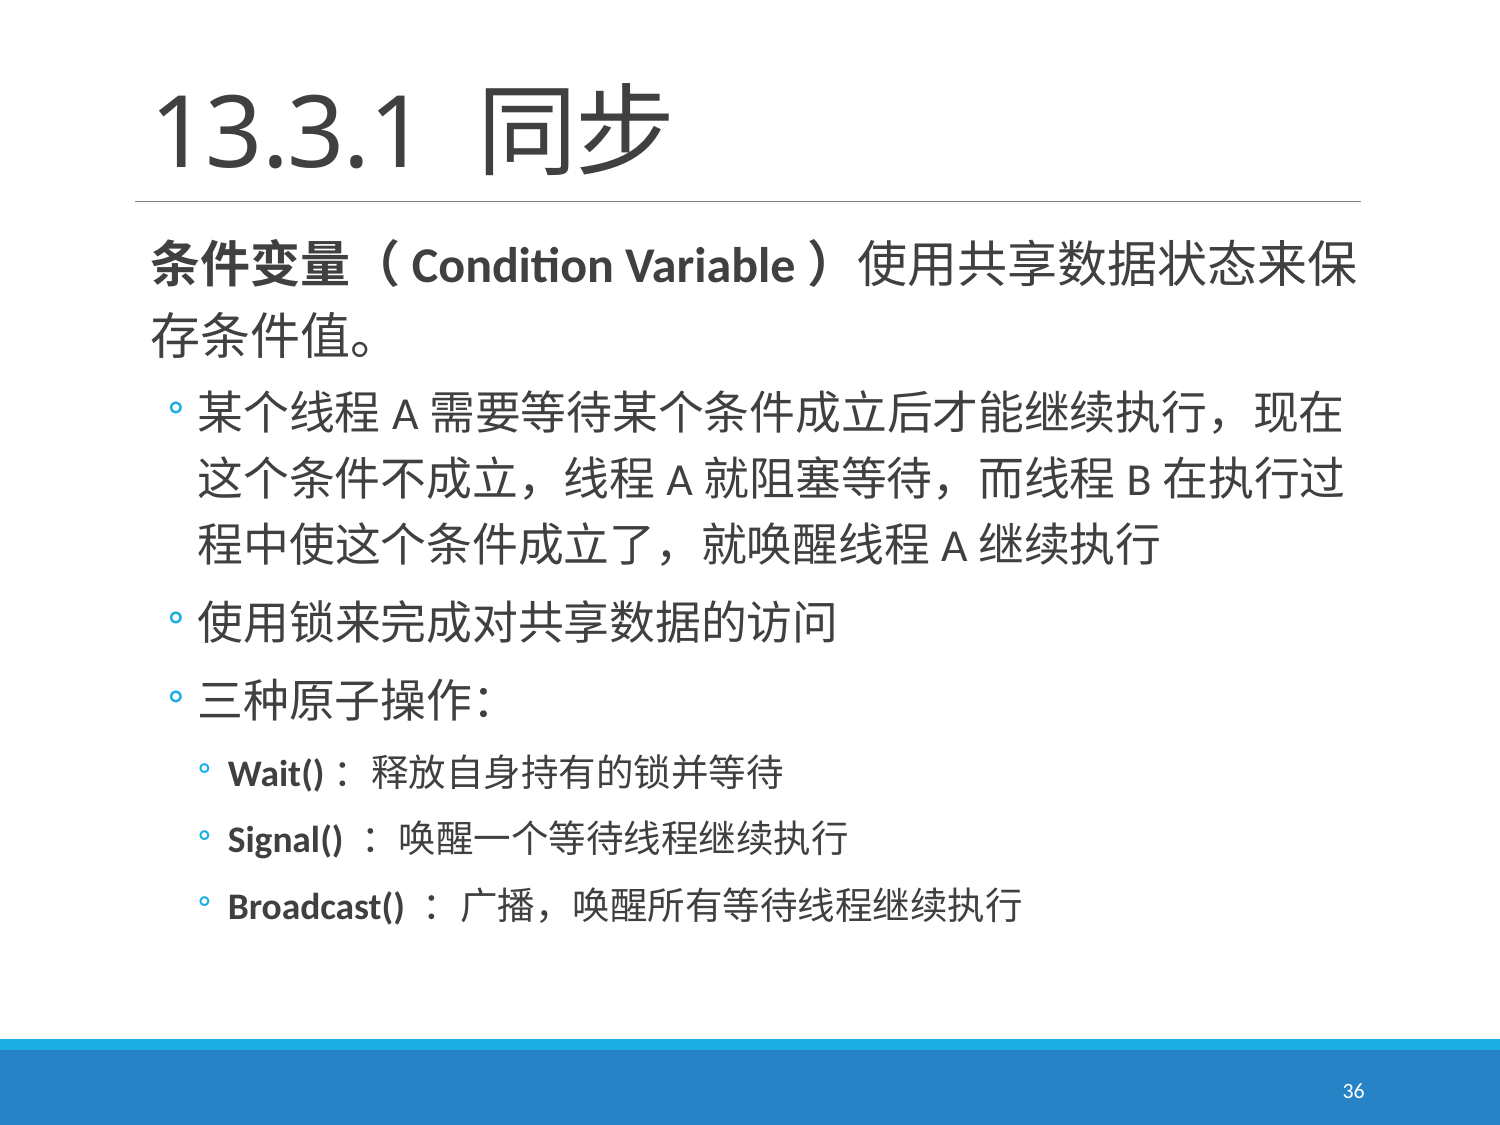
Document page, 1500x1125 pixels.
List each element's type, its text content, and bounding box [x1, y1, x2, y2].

slide_number 36 [1218, 1059, 1380, 1120]
list 条件变量（Condition Variable）使用共享数据状态来保存条件值。 某个线程A需要等待某个条件成立后才能继续执行，现在这个条件不成立，线程A就阻塞等待，而线程B在执行过程中使这个条件成立了，就唤醒线程A继续执行 使用锁来完成对共享数据的访问 三种原子操作： Wait()：释放自身持有的锁并等待 Signal() ：唤醒一个等待线程继续执行 Broadcast() ：广播，唤醒所有等待线程继续执行 [135, 212, 1373, 963]
title 13.3.1 同步 [135, 47, 1373, 196]
